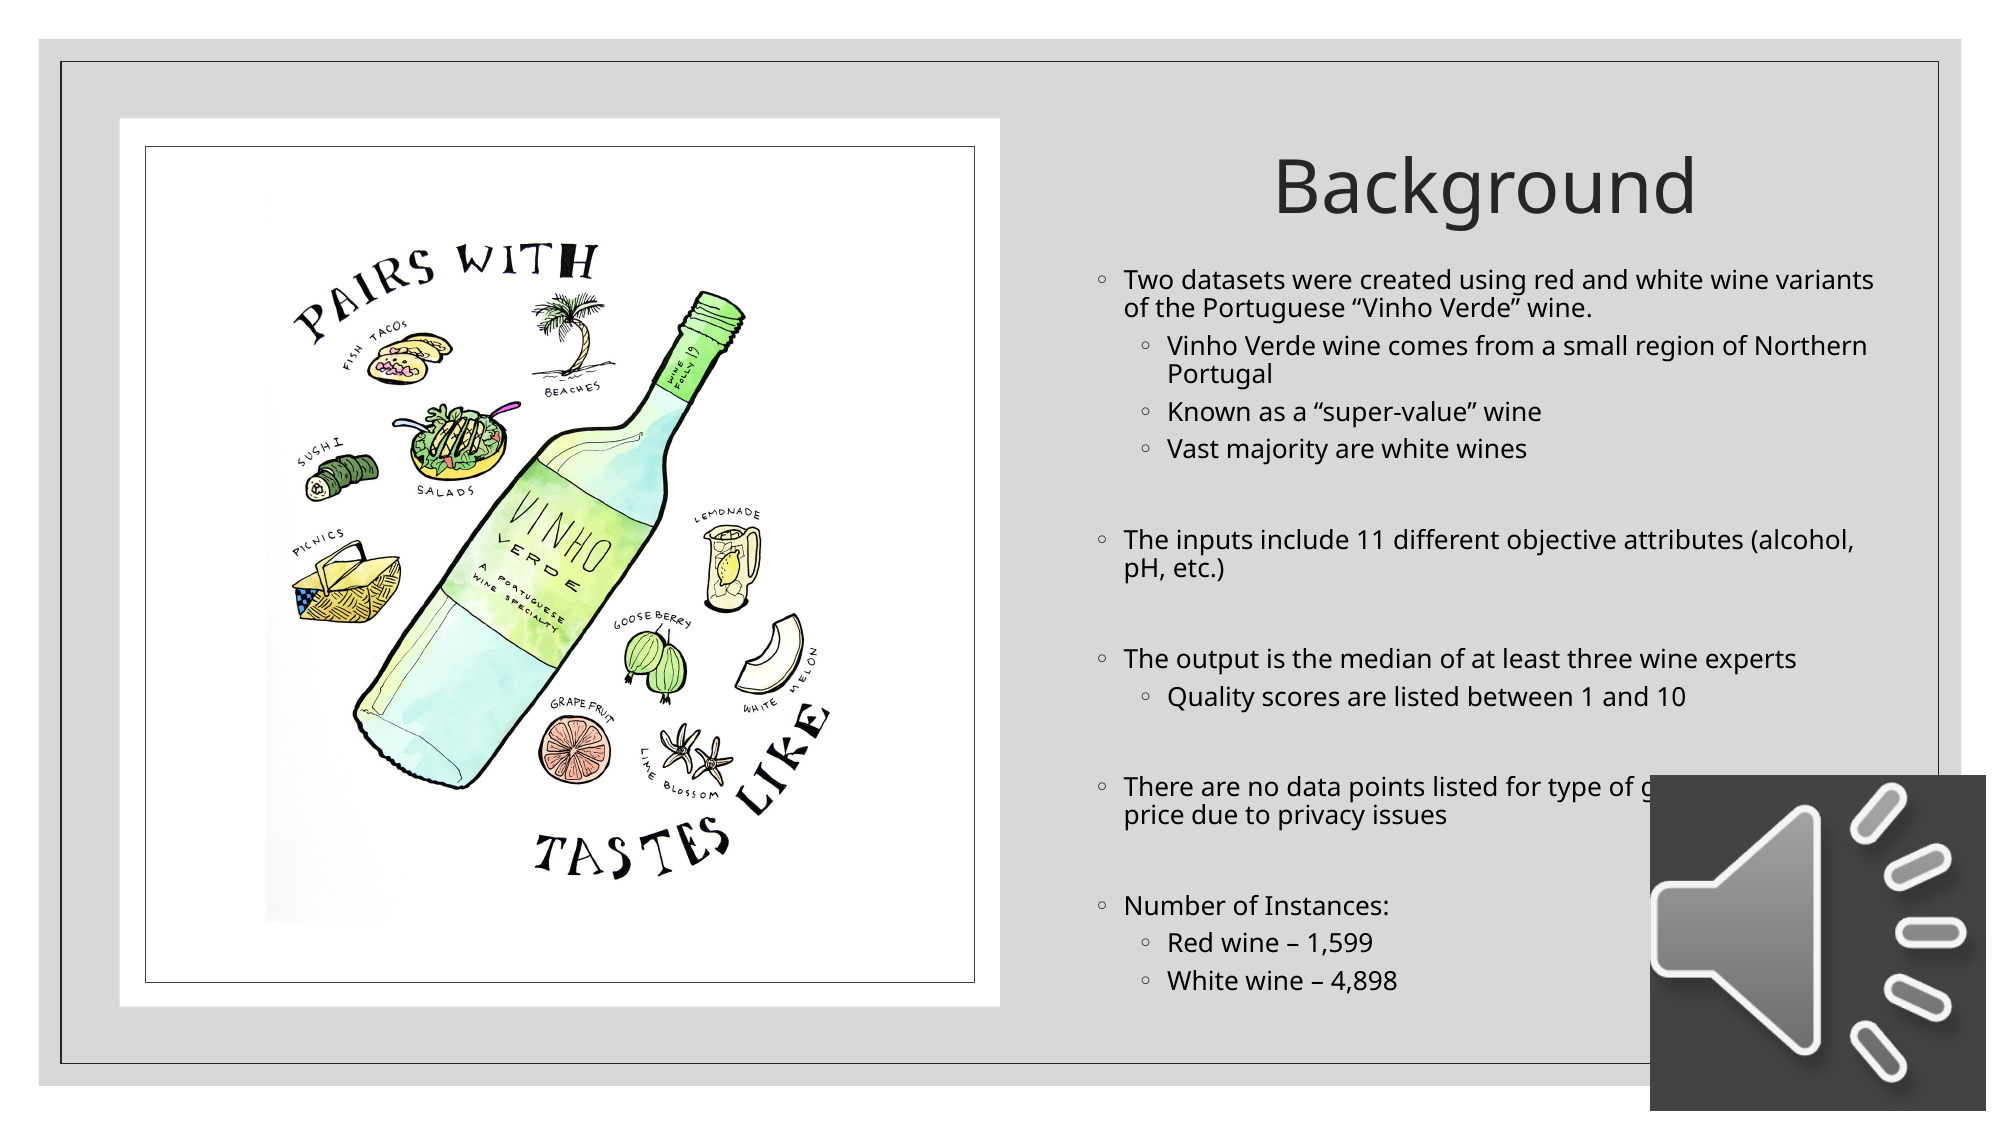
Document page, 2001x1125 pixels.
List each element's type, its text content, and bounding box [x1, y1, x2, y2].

text_box [145, 146, 975, 983]
title Background [1079, 119, 1893, 259]
list Two datasets were created using red and white wine variants of the Portuguese “Vinho Verde” wine. Vinho Verde wine comes from a small region of Northern Portugal Known as a “super-value” wine Vast majority are white wines The inputs include 11 different objective attributes (alcohol, pH, etc.) The output is the median of at least three wine experts Quality scores are listed between 1 and 10 There are no data points listed for type of grape, brand, or price due to privacy issues Number of Instances: Red wine – 1,599 White wine – 4,898 [1079, 259, 1893, 1007]
picture [266, 197, 853, 930]
picture [1648, 773, 1987, 1112]
text_box [119, 118, 1000, 1007]
